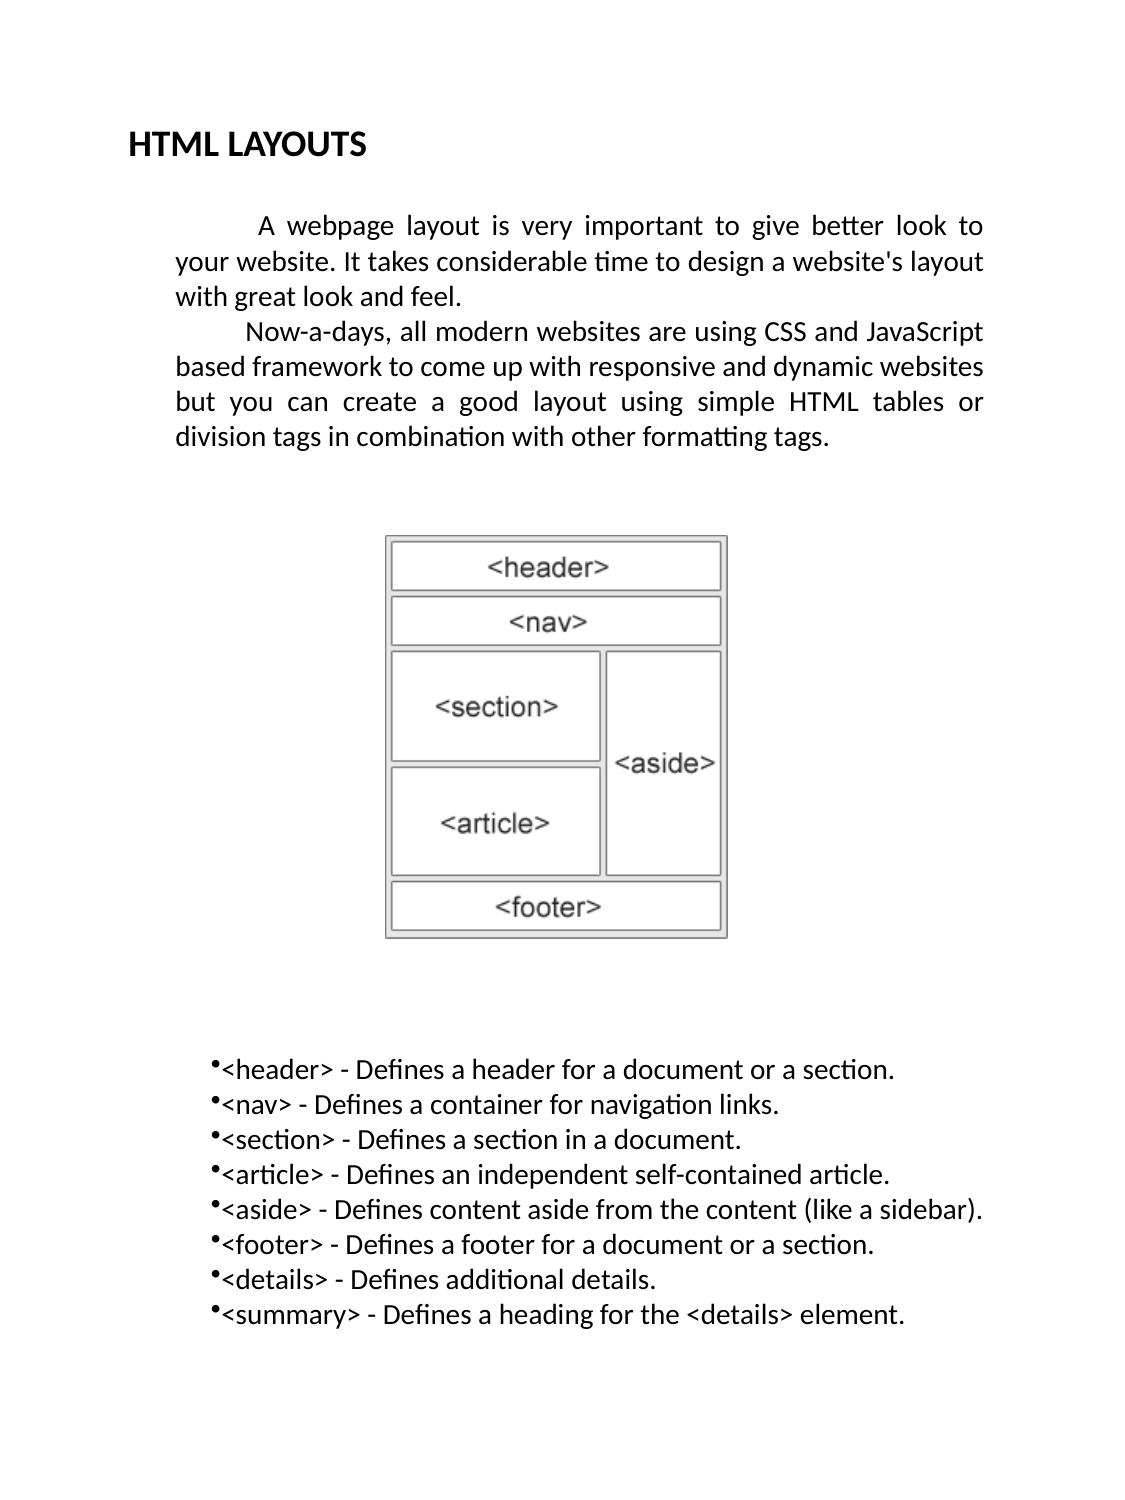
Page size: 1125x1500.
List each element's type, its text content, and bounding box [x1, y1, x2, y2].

text_box HTML LAYOUTS [113, 111, 539, 172]
text_box <header> - Defines a header for a document or a section. <nav> - Defines a container for navigation links. <section> - Defines a section in a document. <article> - Defines an independent self-contained article. <aside> - Defines content aside from the content (like a sidebar). <footer> - Defines a footer for a document or a section. <details> - Defines additional details. <summary> - Defines a heading for the <details> element. [195, 1028, 1035, 1398]
picture [385, 534, 729, 940]
text_box A webpage layout is very important to give better look to your website. It takes considerable time to design a website's layout with great look and feel. Now-a-days, all modern websites are using CSS and JavaScript based framework to come up with responsive and dynamic websites but you can create a good layout using simple HTML tables or division tags in combination with other formatting tags. [160, 194, 1000, 495]
